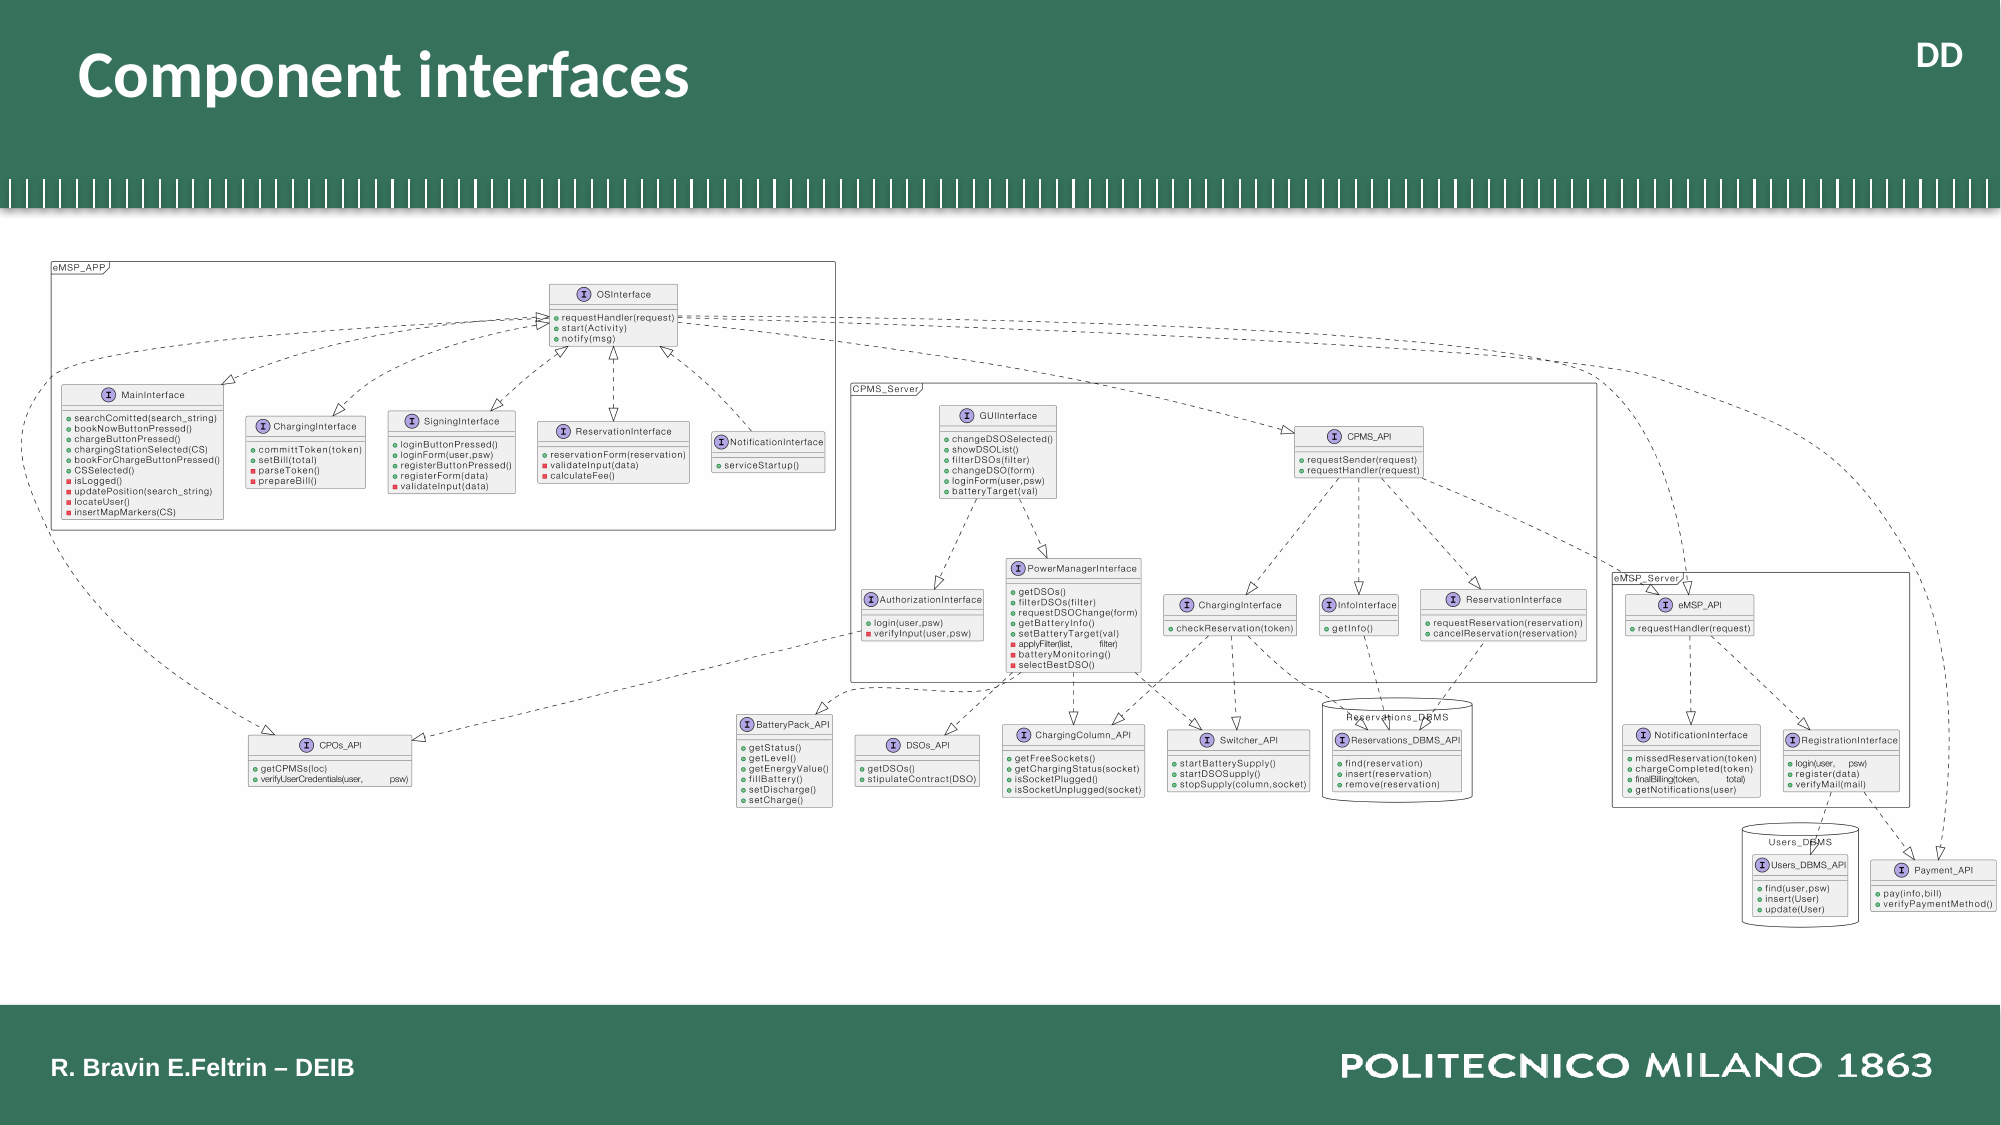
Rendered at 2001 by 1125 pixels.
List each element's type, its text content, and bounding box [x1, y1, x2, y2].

text_box DD [1728, 22, 1979, 161]
picture [1333, 1041, 1942, 1089]
title Component interfaces [63, 22, 1624, 161]
picture [0, 257, 2000, 938]
